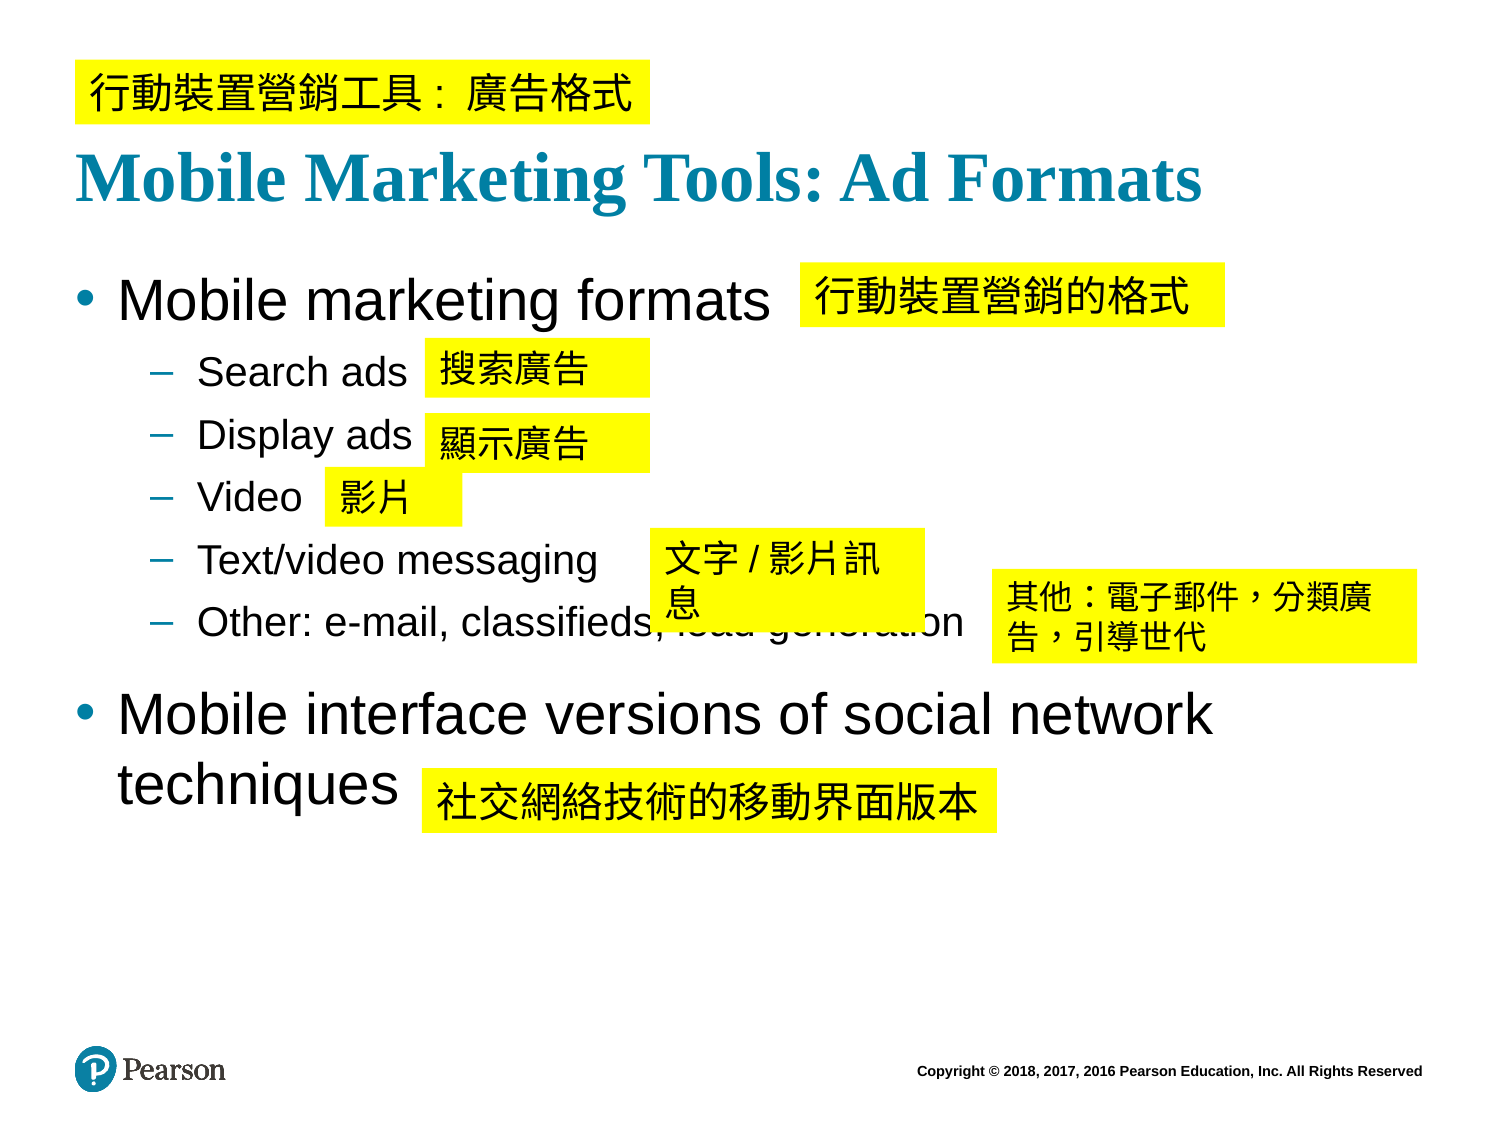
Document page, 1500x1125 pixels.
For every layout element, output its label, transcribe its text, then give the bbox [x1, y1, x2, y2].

text_box 社交網絡技術的移動界面版本 [421, 768, 997, 833]
title Mobile Marketing Tools: Ad Formats [75, 35, 1425, 216]
text_box 顯示廣告 [424, 413, 650, 473]
text_box 其他：電子郵件，分類廣告，引導世代 [992, 568, 1418, 664]
text_box 文字/影片訊息 [650, 527, 925, 633]
text_box 影片 [324, 466, 463, 527]
list Mobile marketing formats Search ads Display ads Video Text/video messaging Other: e-mail, classifieds, lead generation Mobile interface versions of social network techniques [75, 262, 1425, 1005]
text_box 行動裝置營銷工具: 廣告格式 [75, 59, 650, 125]
text_box 搜索廣告 [424, 337, 650, 398]
text_box 行動裝置營銷的格式 [800, 262, 1225, 328]
